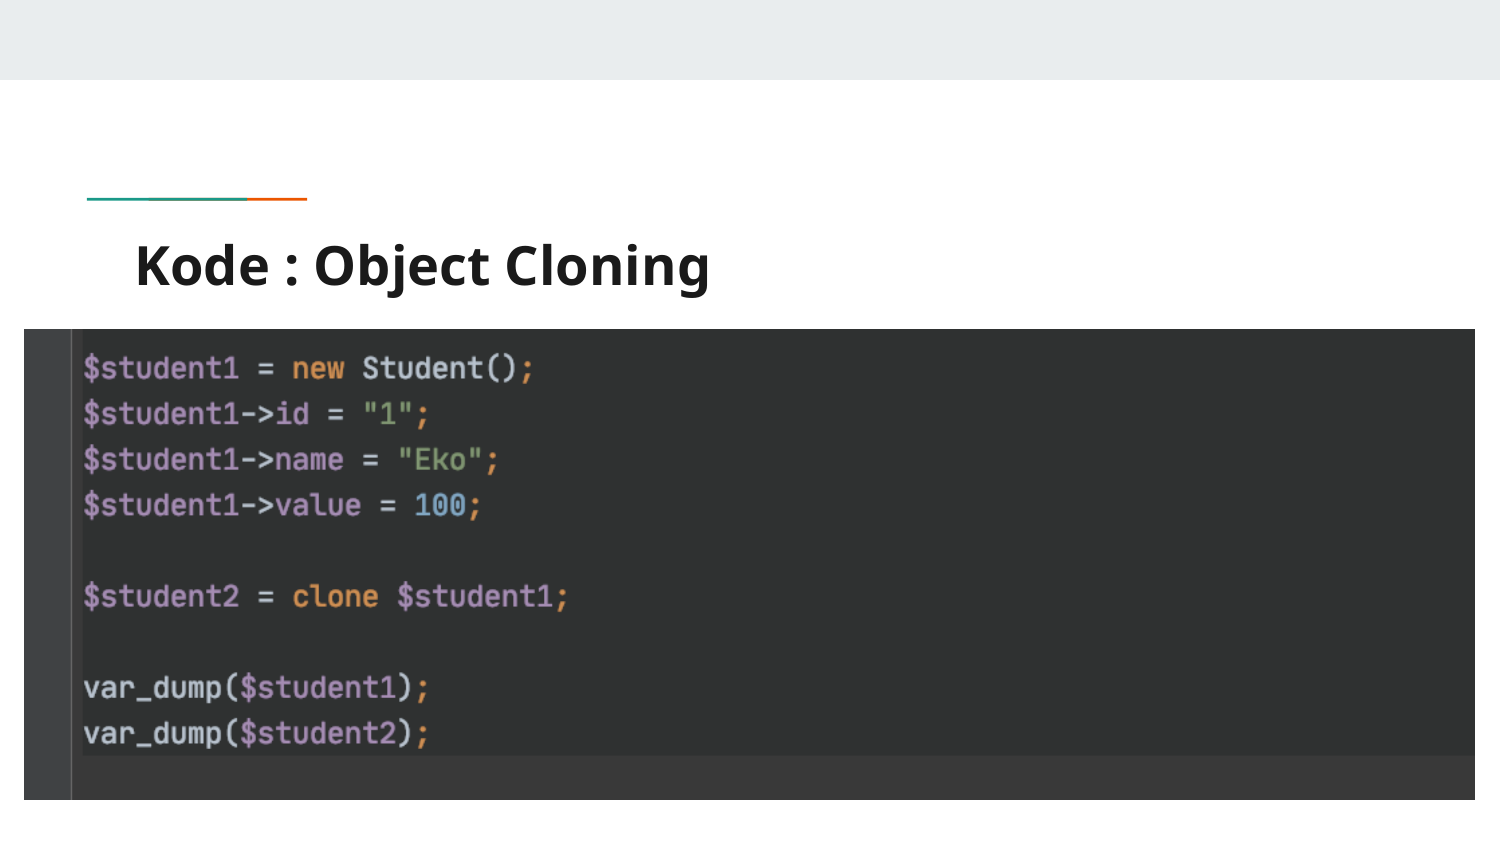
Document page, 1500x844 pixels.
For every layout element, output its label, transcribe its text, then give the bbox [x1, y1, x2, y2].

title Kode : Object Cloning [119, 216, 1381, 305]
picture [24, 328, 1476, 800]
